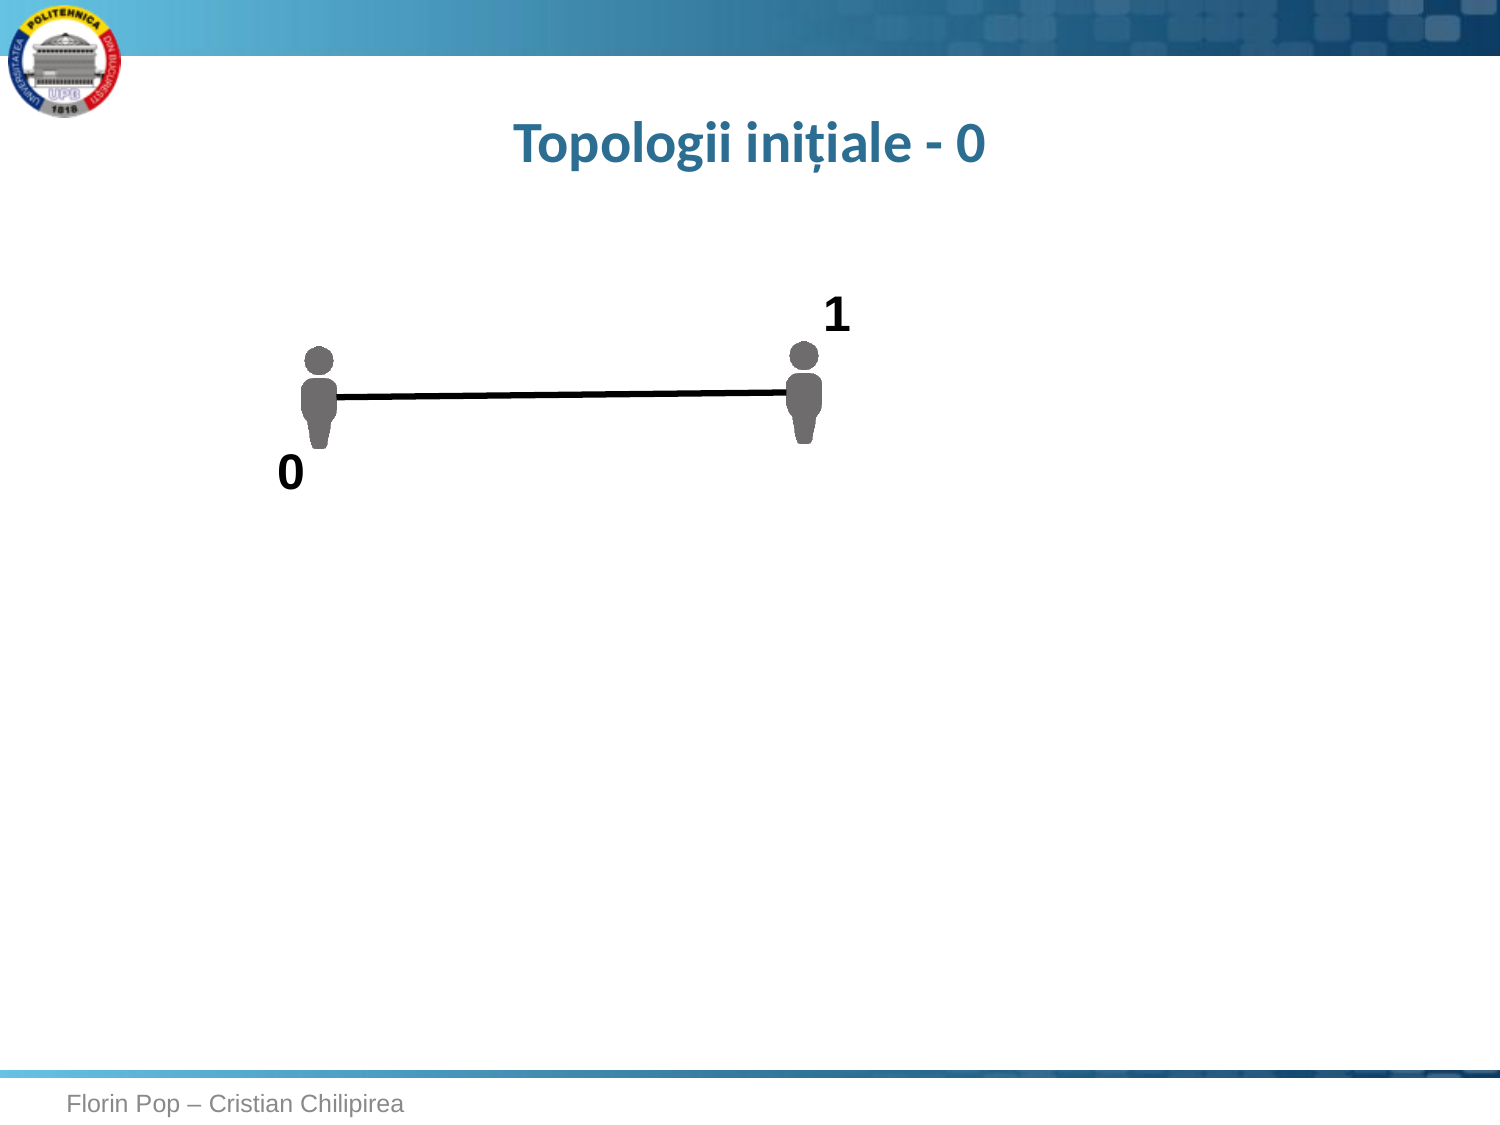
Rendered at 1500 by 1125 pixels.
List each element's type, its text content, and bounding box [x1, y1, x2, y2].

picture [300, 345, 337, 449]
footer Florin Pop – Cristian Chilipirea [51, 1083, 1157, 1125]
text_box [336, 392, 787, 398]
picture [0, 1070, 1500, 1078]
text_box 0 [263, 432, 321, 508]
title Topologii inițiale - 0 [51, 102, 1449, 178]
picture [0, 0, 1500, 118]
text_box 1 [809, 273, 867, 349]
picture [785, 341, 822, 444]
